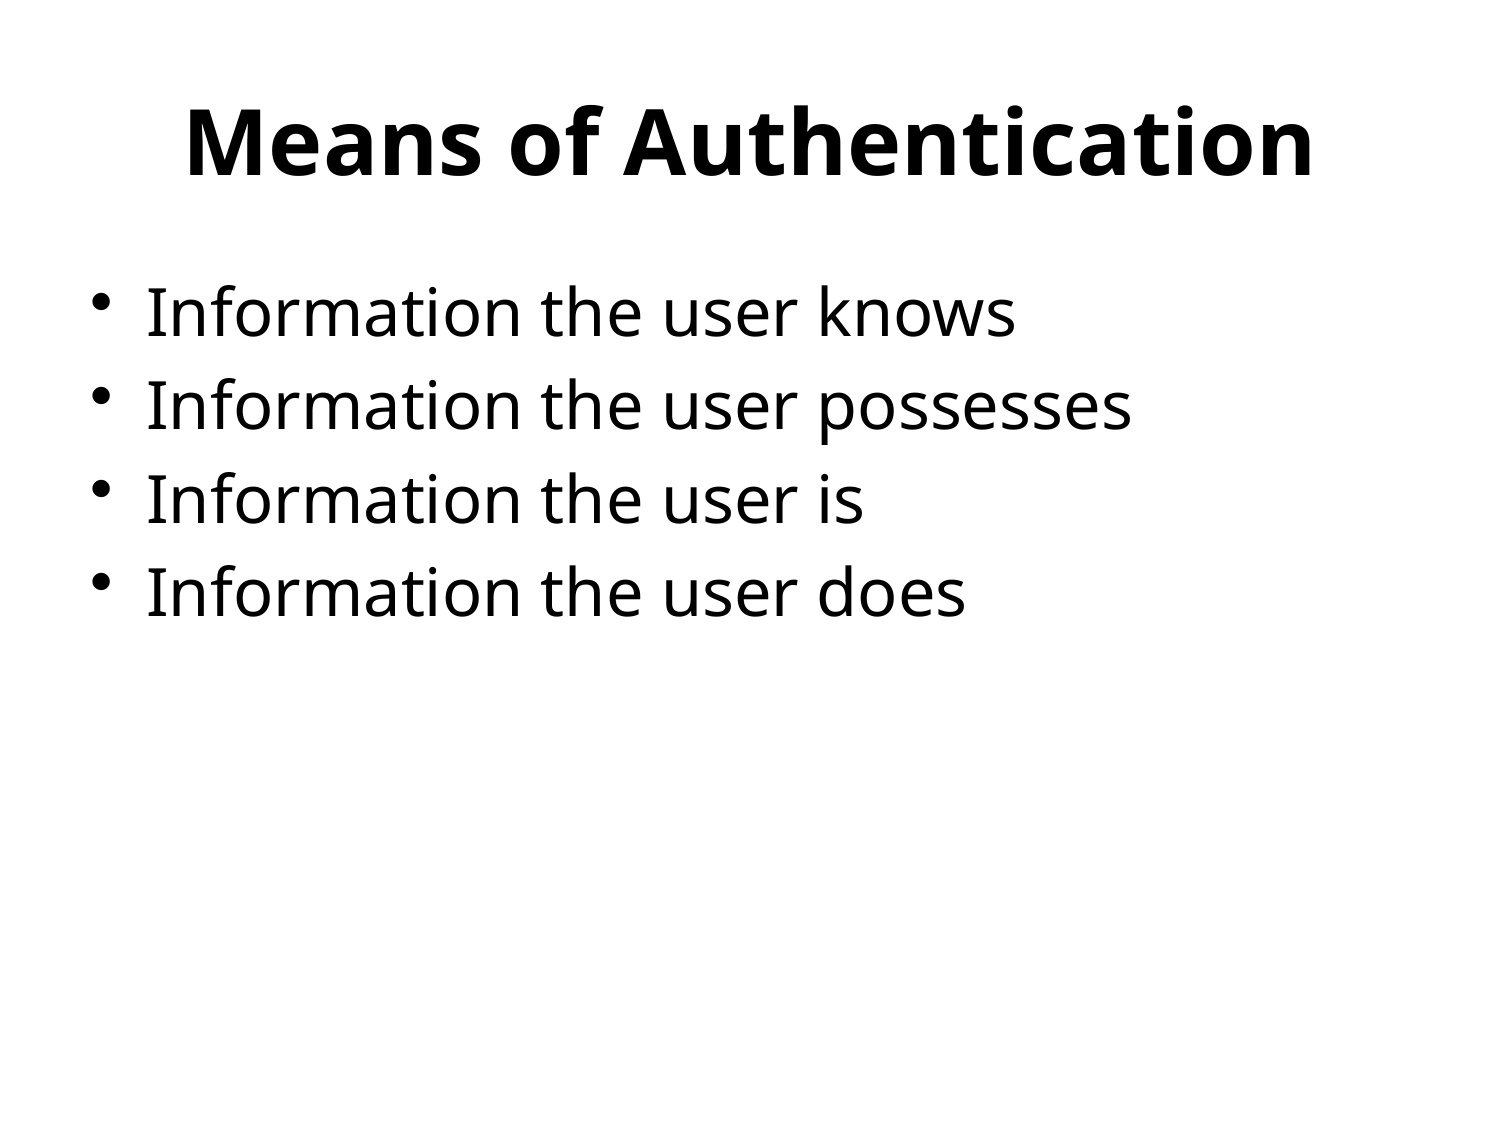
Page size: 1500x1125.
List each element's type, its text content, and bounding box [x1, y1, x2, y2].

list Information the user knows Information the user possesses Information the user is Information the user does [75, 262, 1500, 1125]
title Means of Authentication [0, 45, 1500, 233]
